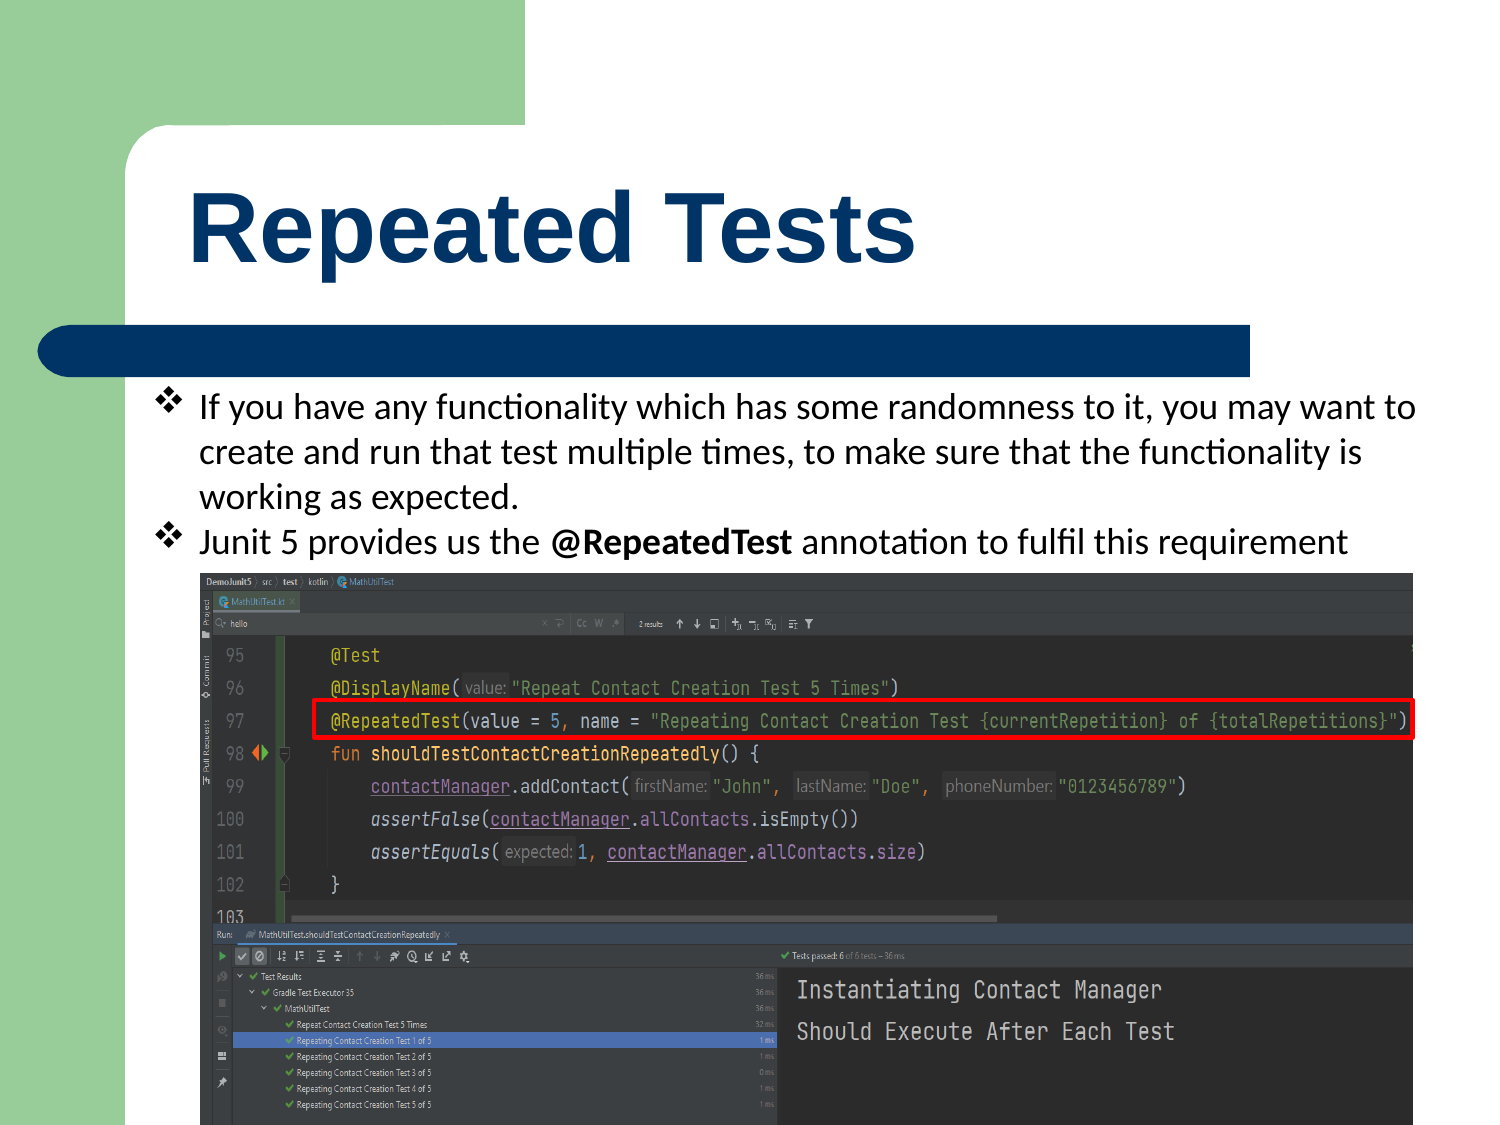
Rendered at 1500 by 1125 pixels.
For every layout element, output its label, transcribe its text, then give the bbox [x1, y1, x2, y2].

text_box If you have any functionality which has some randomness to it, you may want to create and run that test multiple times, to make sure that the functionality is working as expected. Junit 5 provides us the @RepeatedTest annotation to fulfil this requirement [137, 374, 1500, 615]
picture [199, 573, 1413, 1125]
title Repeated Tests [187, 162, 1250, 338]
